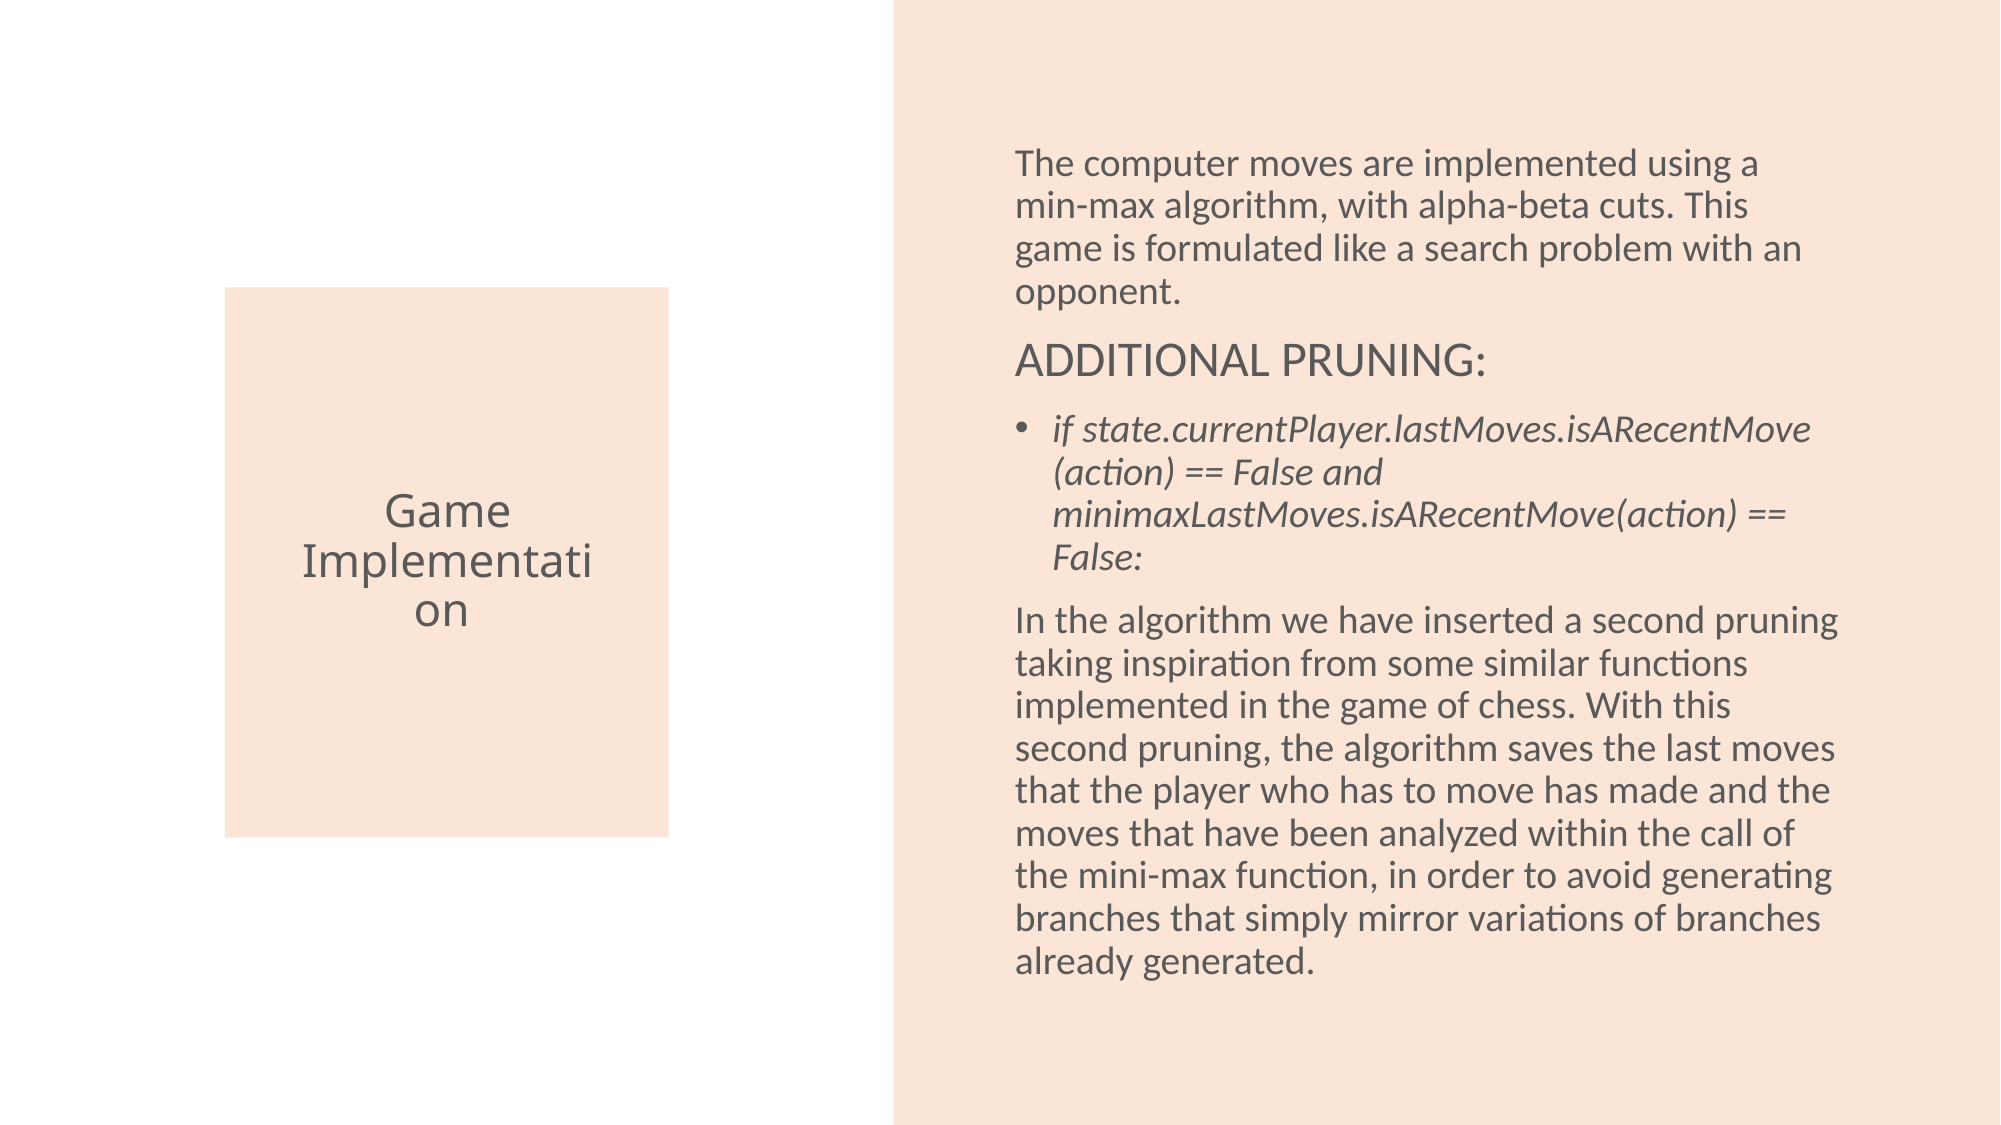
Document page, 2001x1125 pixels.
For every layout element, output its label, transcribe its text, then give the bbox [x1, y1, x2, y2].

title Game Implementation [281, 344, 615, 781]
list The computer moves are implemented using a min-max algorithm, with alpha-beta cuts. This game is formulated like a search problem with an opponent. ADDITIONAL PRUNING: if state.currentPlayer.lastMoves.isARecentMove (action) == False and minimaxLastMoves.isARecentMove(action) == False: In the algorithm we have inserted a second pruning taking inspiration from some similar functions implemented in the game of chess. With this second pruning, the algorithm saves the last moves that the player who has to move has made and the moves that have been analyzed within the call of the mini-max function, in order to avoid generating branches that simply mirror variations of branches already generated. [999, 115, 1858, 1010]
text_box [893, 0, 2000, 1125]
text_box [224, 286, 670, 839]
text_box [0, 0, 893, 1125]
